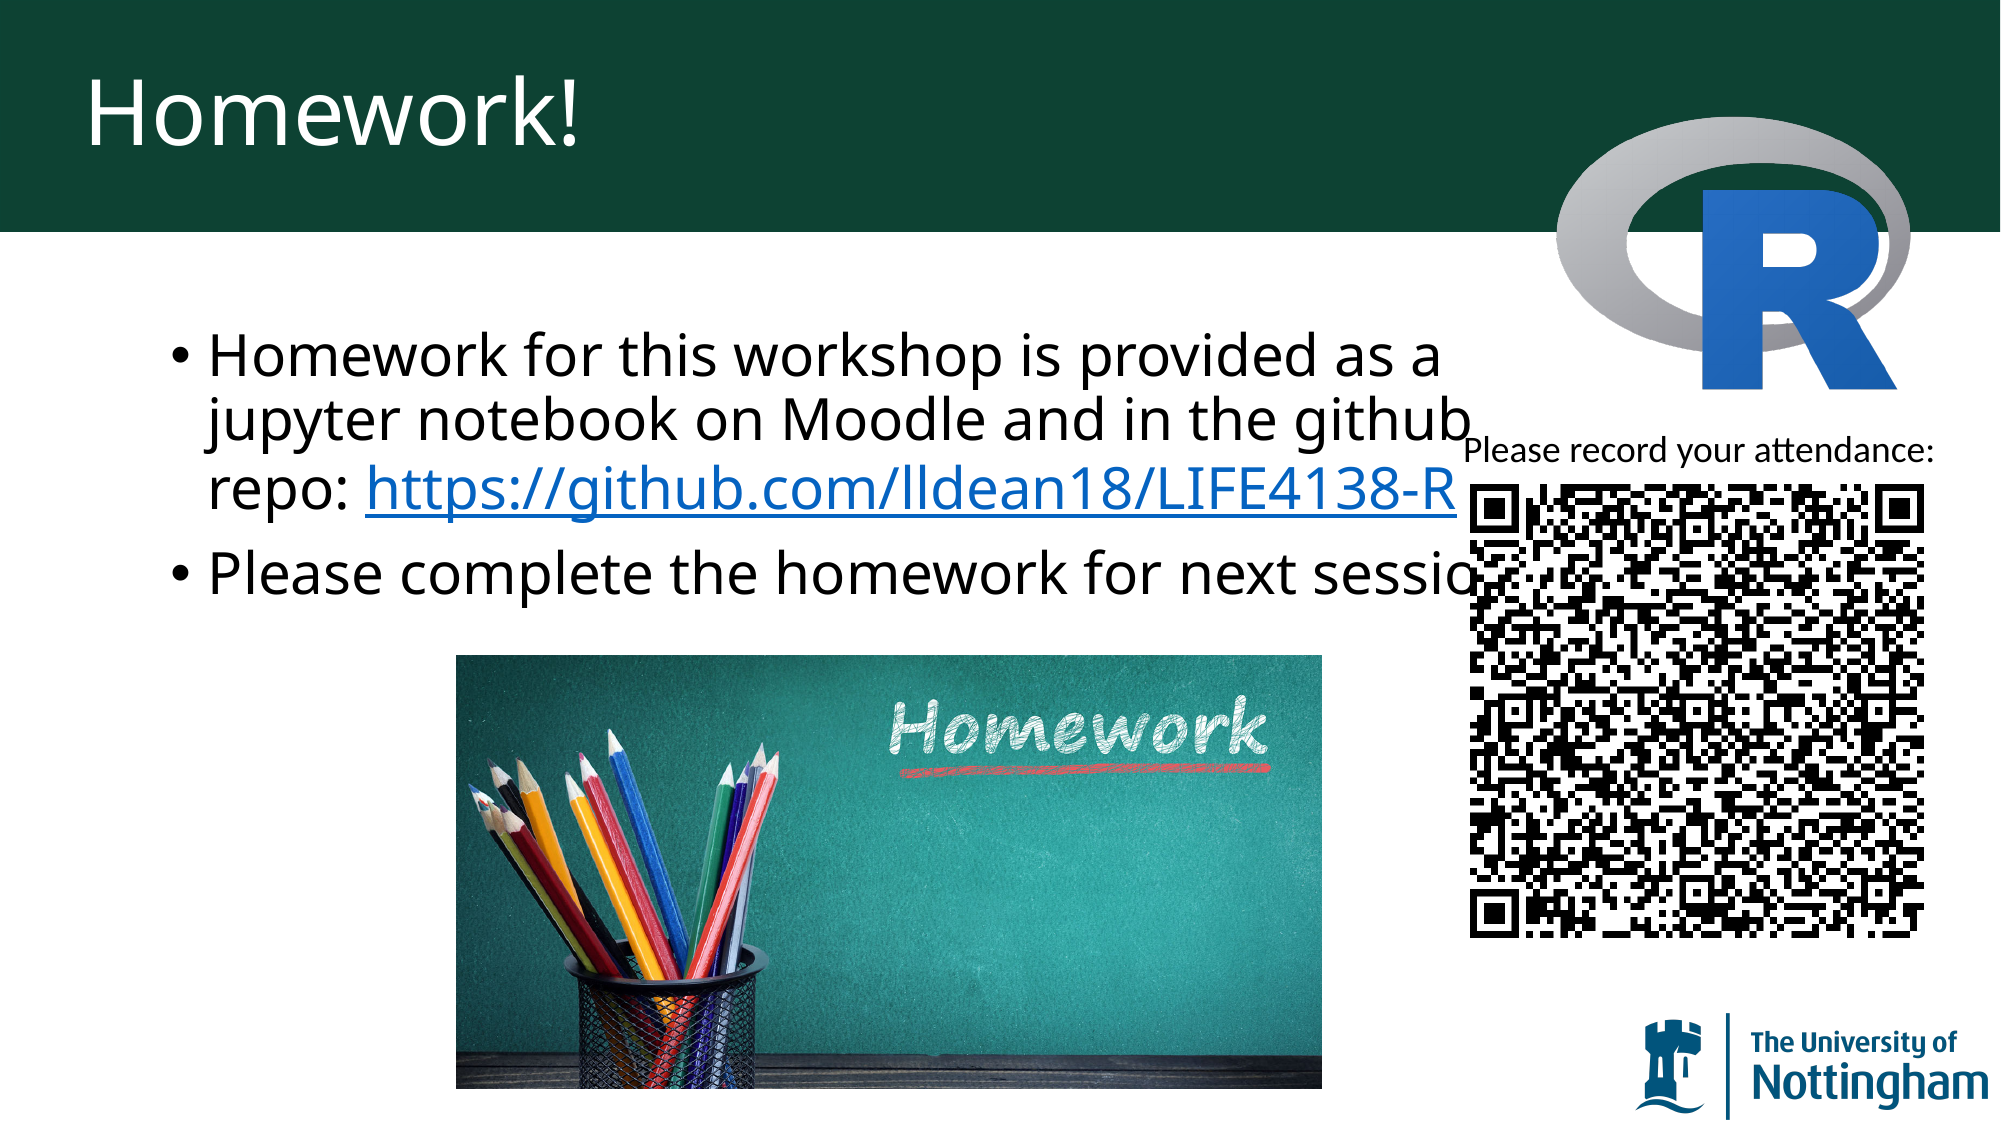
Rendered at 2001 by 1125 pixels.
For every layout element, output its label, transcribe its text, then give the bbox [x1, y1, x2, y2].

list Homework for this workshop is provided as a jupyter notebook on Moodle and in the github repo: https://github.com/lldean18/LIFE4138-R Please complete the homework for next session [155, 319, 1623, 938]
picture [1635, 1013, 1725, 1120]
title Homework! [68, 0, 2000, 232]
picture [1556, 232, 1911, 390]
picture [456, 655, 1322, 1089]
picture [1730, 1013, 1988, 1120]
text_box Please record your attendance: [1448, 417, 1964, 478]
picture [1470, 484, 1924, 938]
